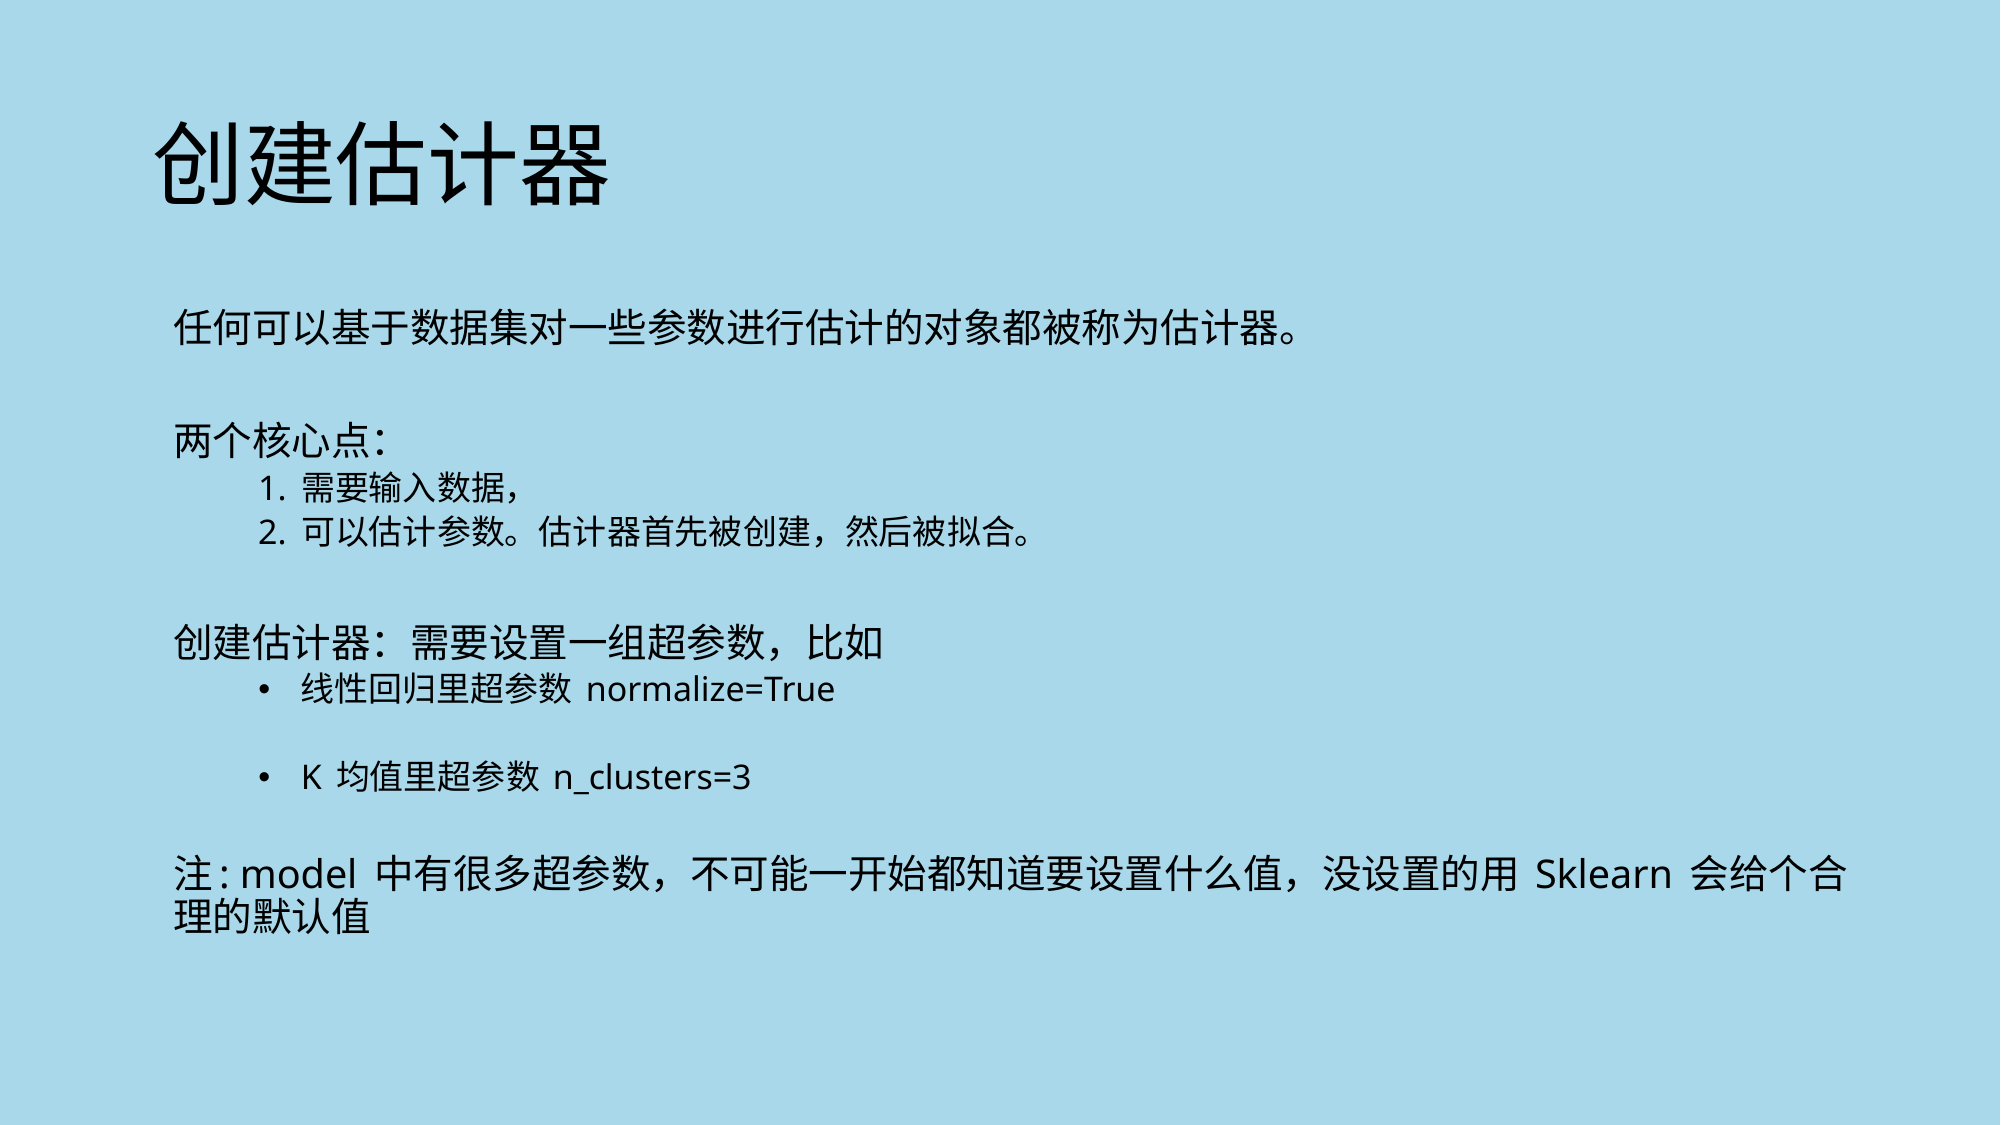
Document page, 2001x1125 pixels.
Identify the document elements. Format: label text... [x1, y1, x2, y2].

text_box 任何可以基于数据集对一些参数进行估计的对象都被称为估计器。 两个核心点： 1. 需要输入数据， 2. 可以估计参数。估计器首先被创建，然后被拟合。 创建估计器：需要设置一组超参数，比如 线性回归里超参数 normalize=True K 均值里超参数 n_clusters=3 注: model 中有很多超参数，不可能一开始都知道要设置什么值，没设置的用 Sklearn 会给个合理的默认值 [158, 238, 1884, 953]
text_box [137, 218, 1863, 932]
title 创建估计器 [137, 59, 1863, 218]
